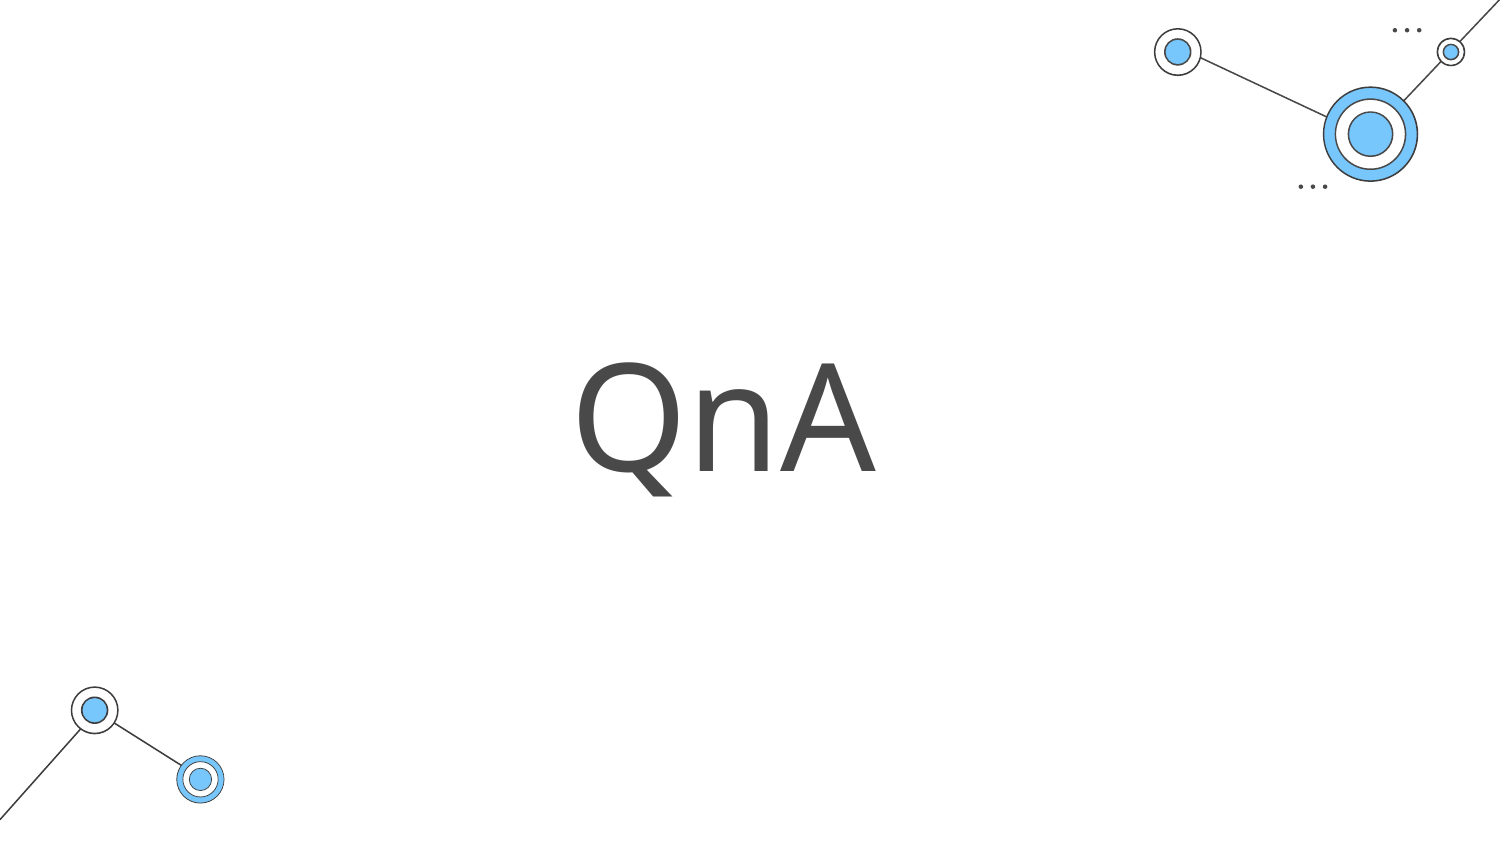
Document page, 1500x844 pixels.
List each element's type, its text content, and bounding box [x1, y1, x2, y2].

text_box QnA [287, 306, 1160, 511]
